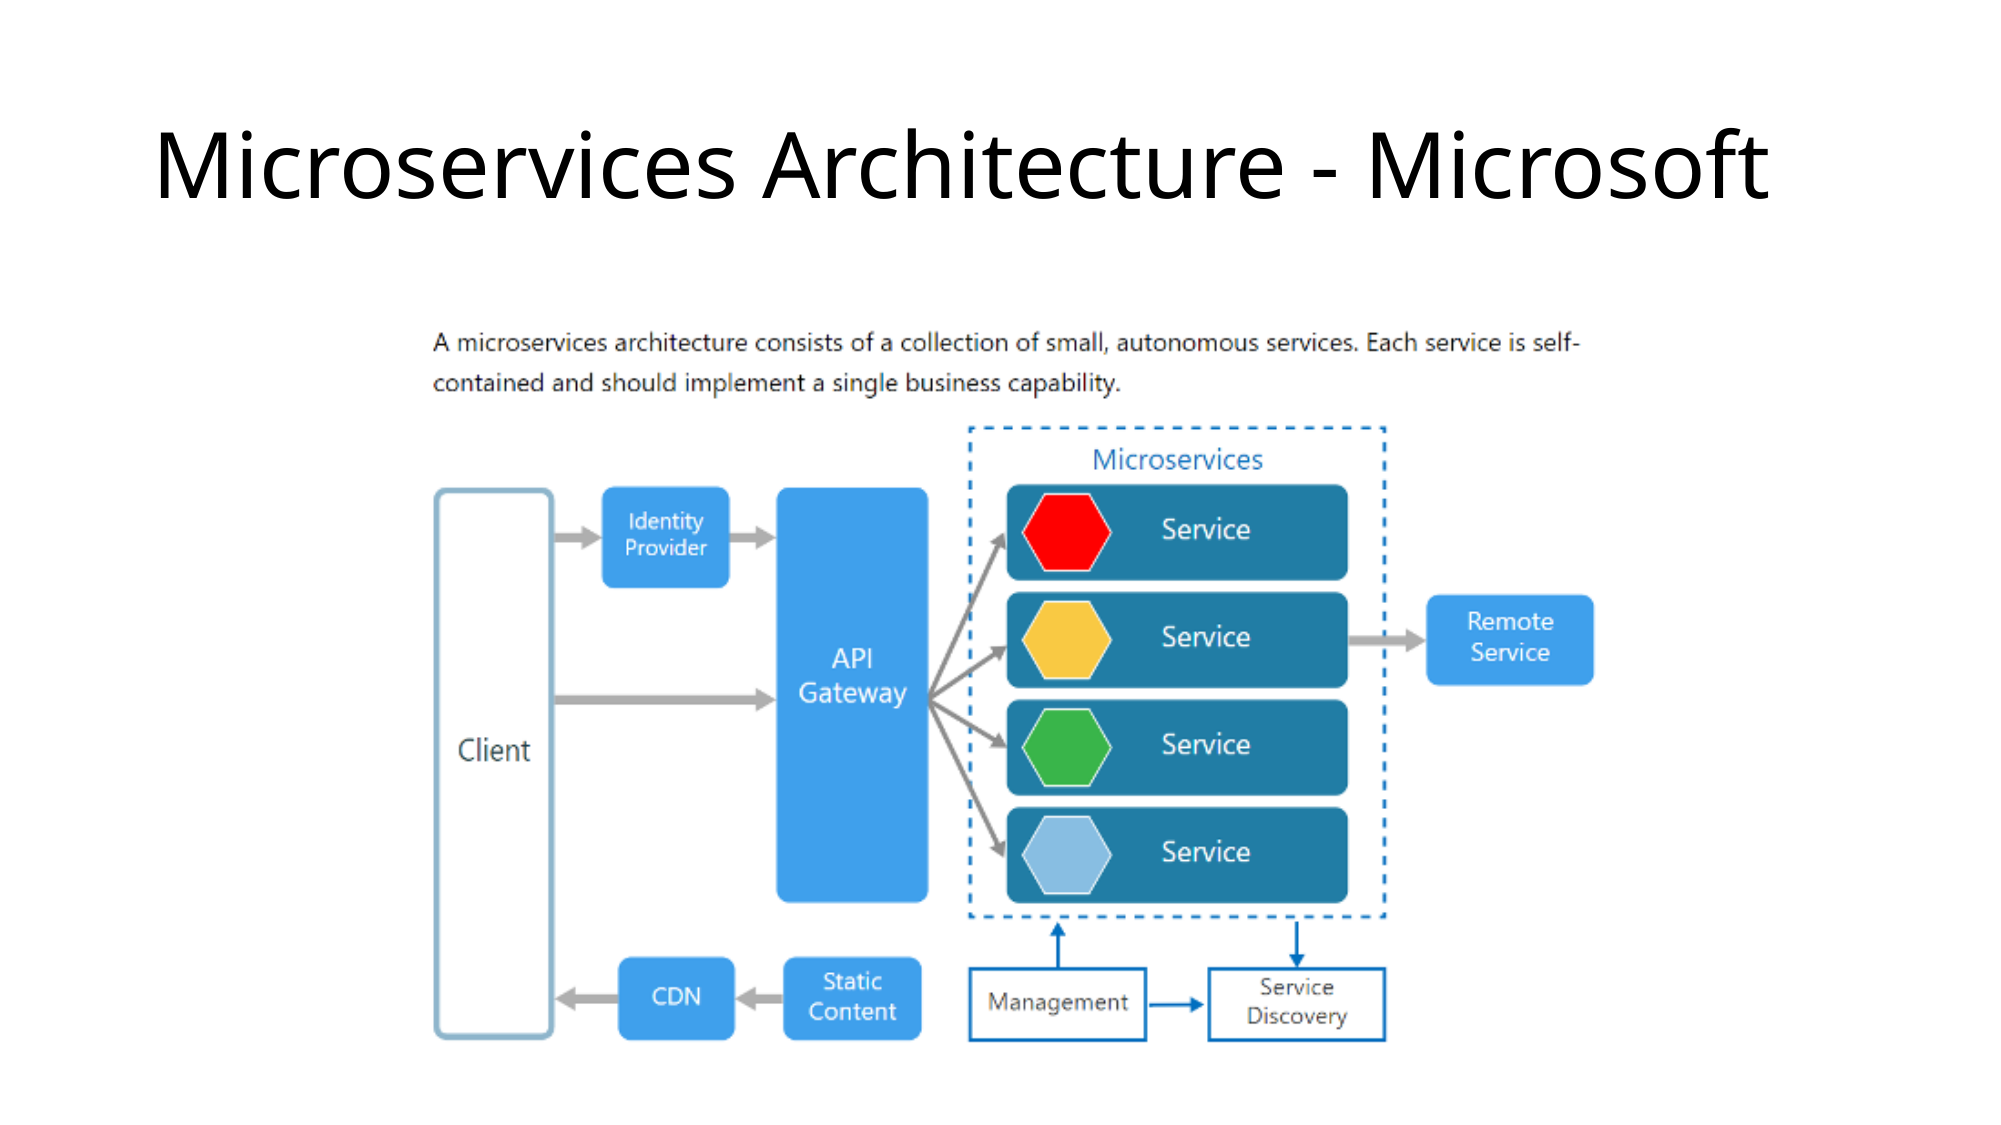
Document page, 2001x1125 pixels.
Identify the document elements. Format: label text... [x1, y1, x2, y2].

picture [377, 311, 1623, 1066]
title Microservices Architecture - Microsoft [137, 59, 1863, 278]
